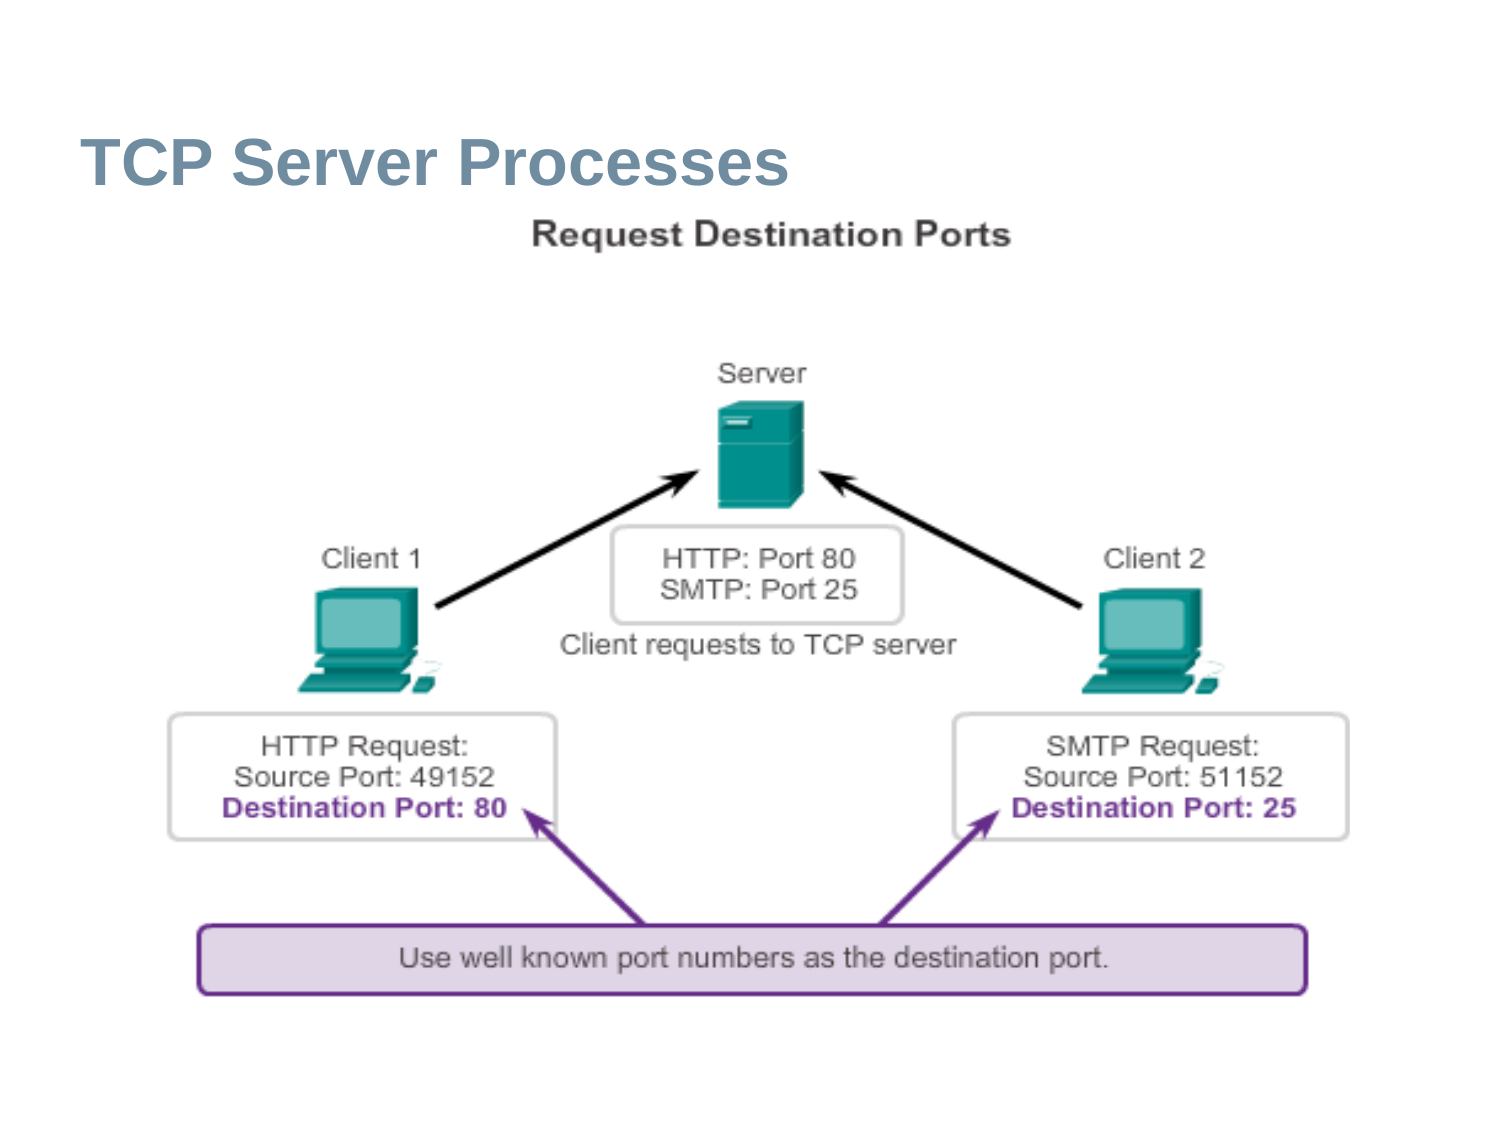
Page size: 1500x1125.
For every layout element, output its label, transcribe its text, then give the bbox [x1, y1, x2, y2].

picture [161, 213, 1351, 1011]
title TCP Server Processes [66, 68, 1404, 207]
